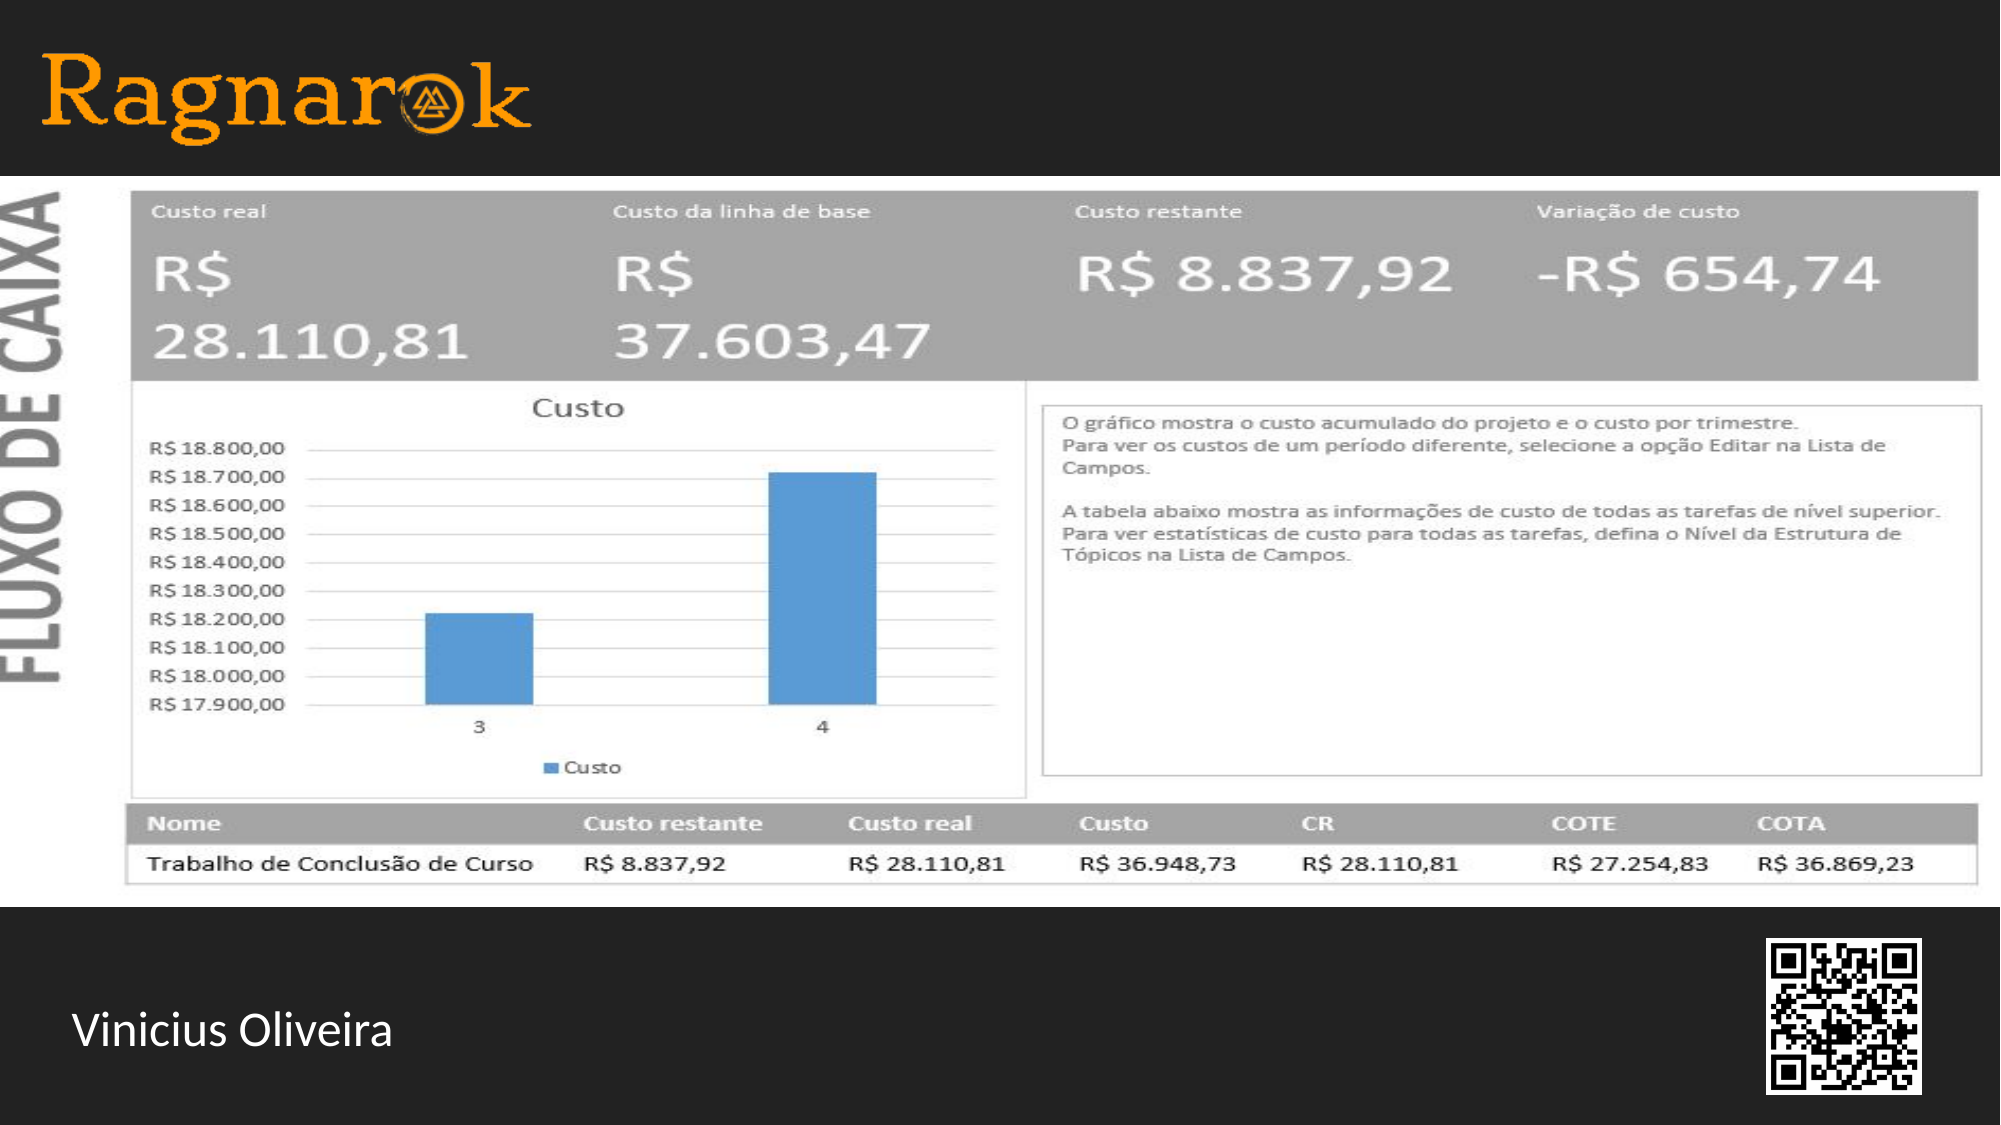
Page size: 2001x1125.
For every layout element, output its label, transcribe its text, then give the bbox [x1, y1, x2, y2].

text_box [0, 918, 2000, 1125]
text_box Vinicius Oliveira [56, 988, 413, 1064]
text_box [769, 0, 2000, 176]
picture [0, 0, 2000, 907]
picture [1766, 938, 1922, 1095]
